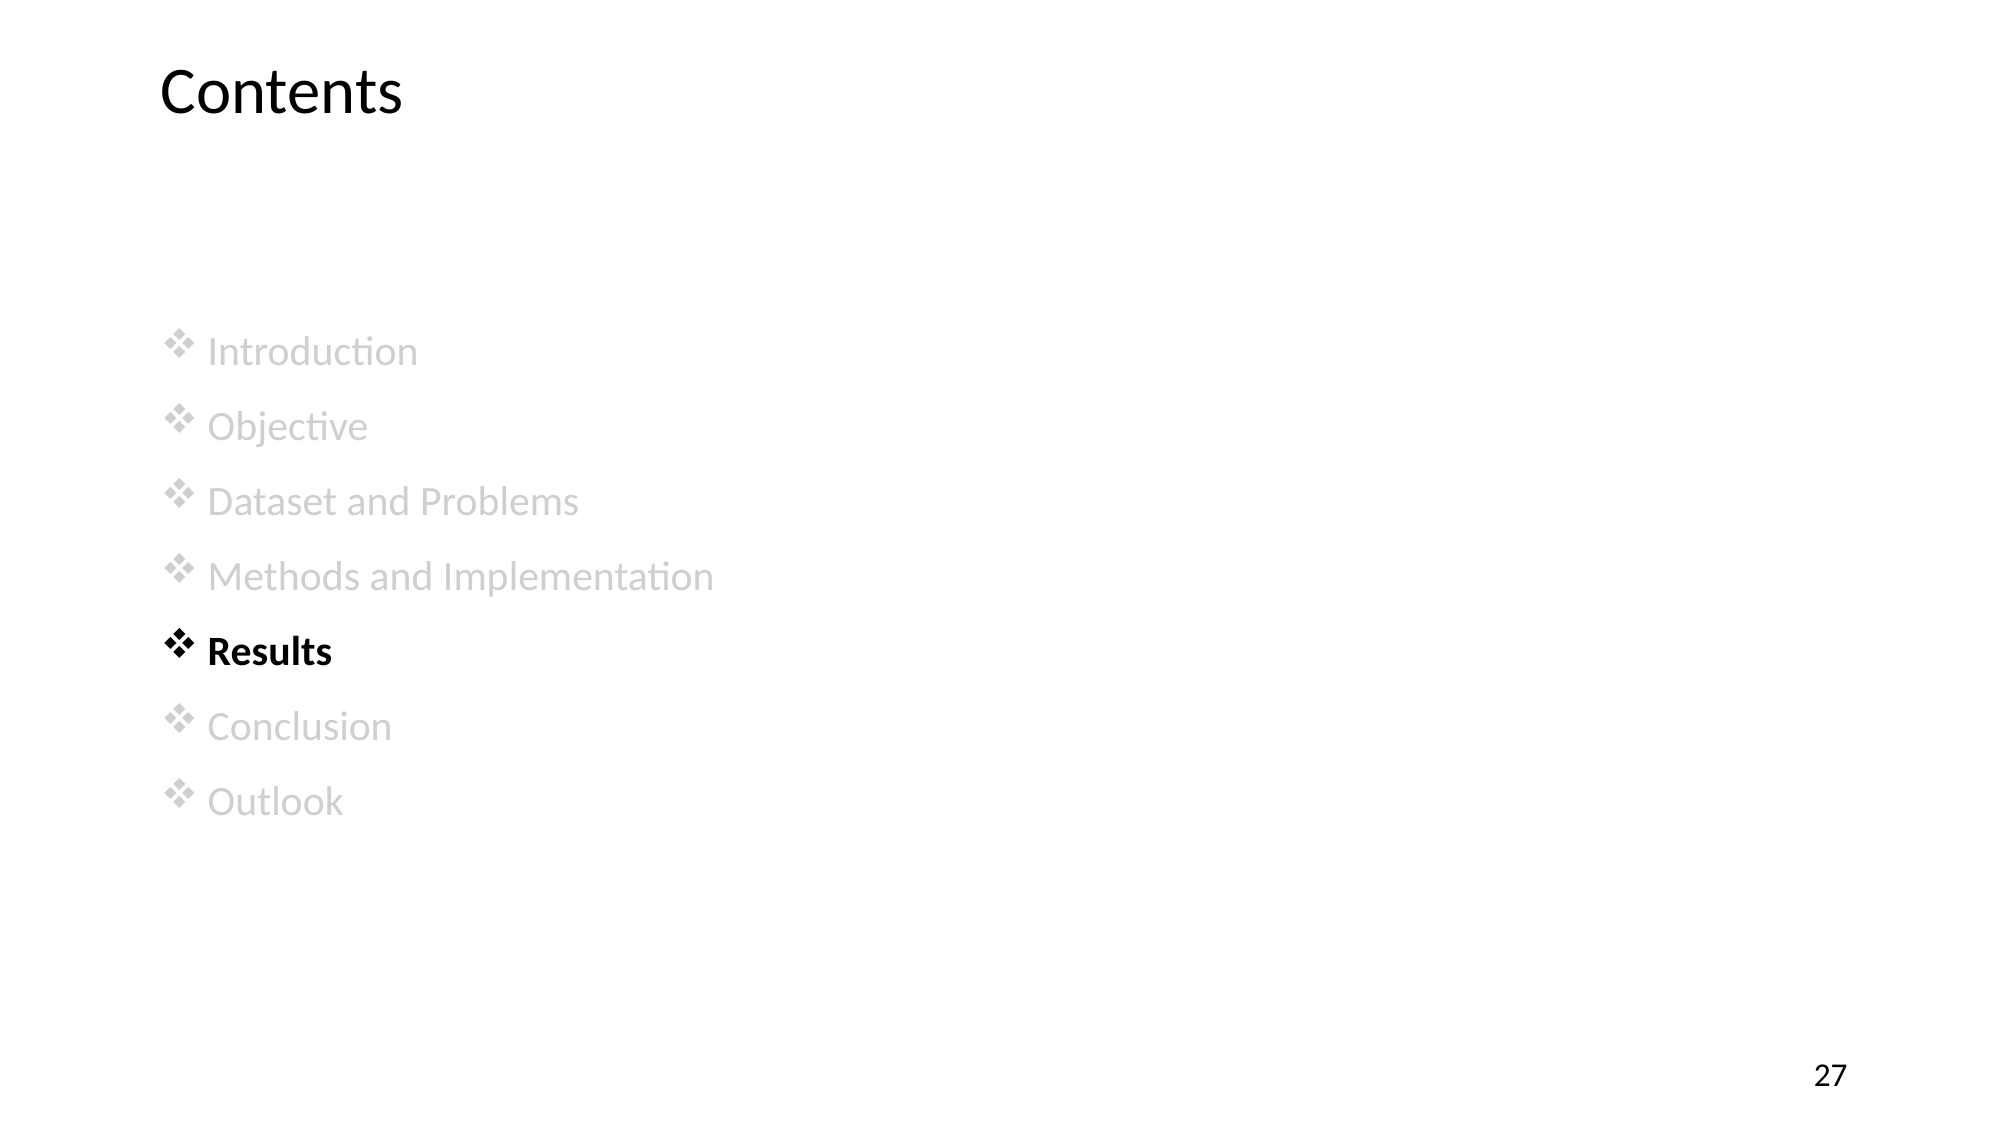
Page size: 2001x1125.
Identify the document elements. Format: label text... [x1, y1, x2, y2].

text_box Contents [146, 0, 1147, 135]
slide_number 27 [1412, 1042, 1863, 1103]
text_box Introduction Objective Dataset and Problems Methods and Implementation Results Conclusion Outlook [146, 291, 895, 832]
